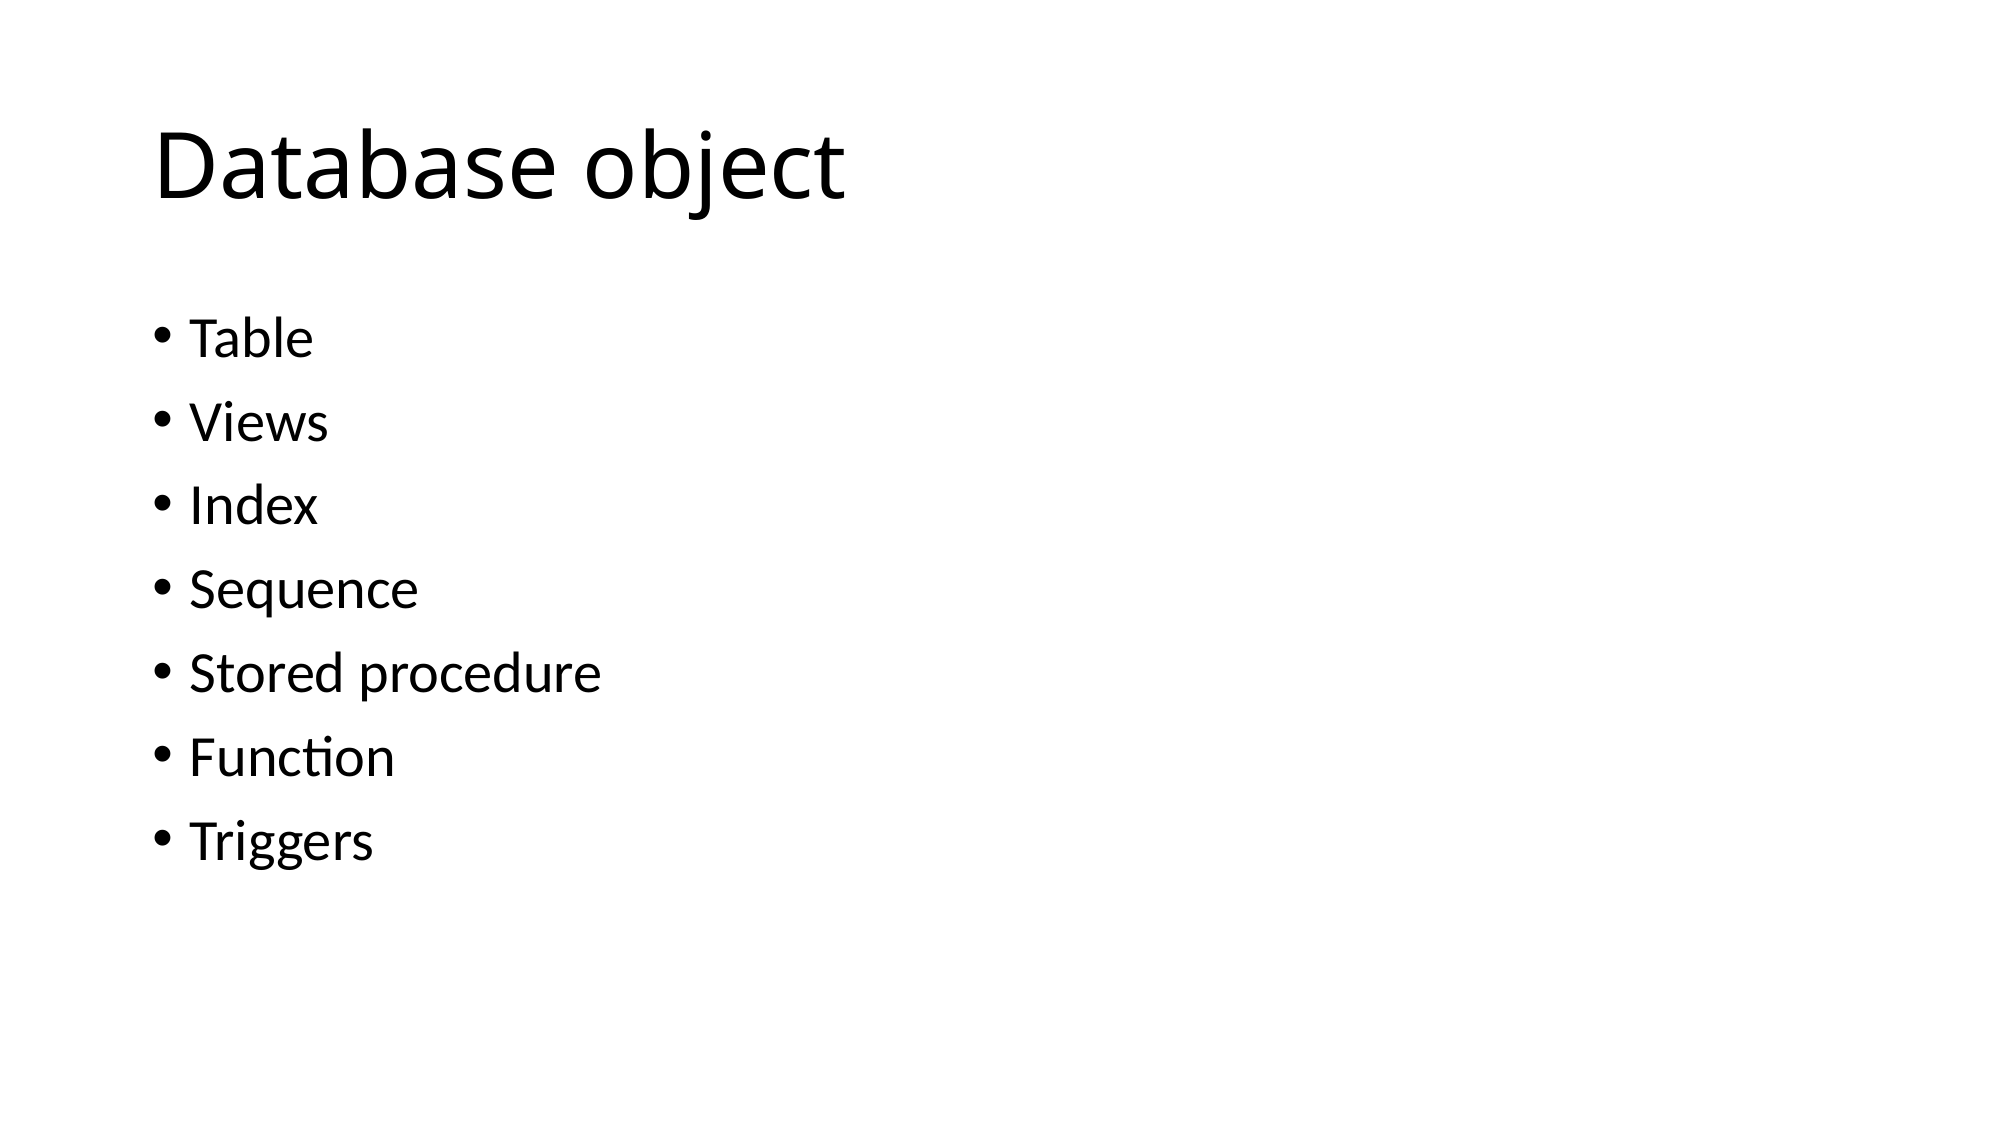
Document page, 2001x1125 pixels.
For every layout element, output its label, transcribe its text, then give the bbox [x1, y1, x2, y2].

title Database object [137, 59, 1863, 278]
list Table Views Index Sequence Stored procedure Function Triggers [137, 299, 1863, 1014]
